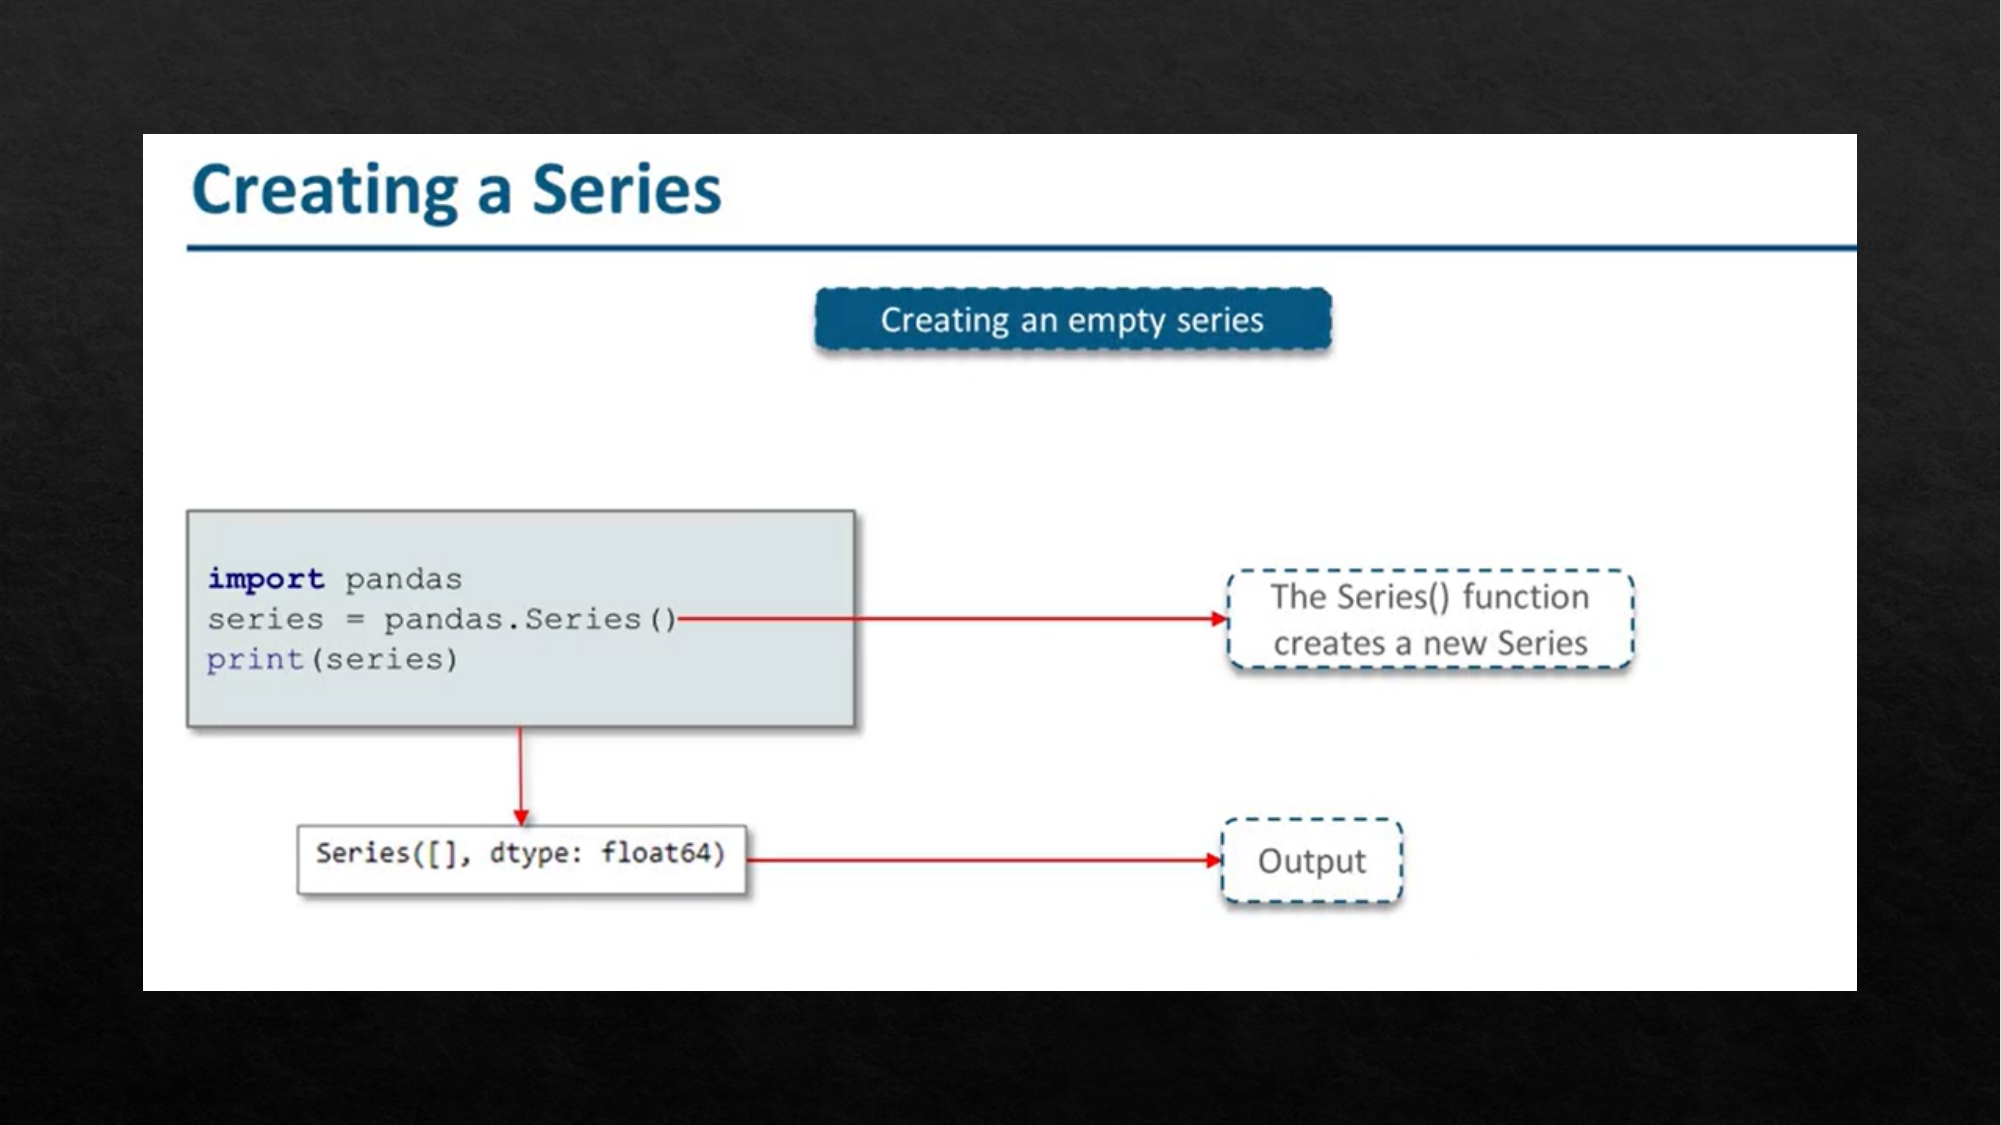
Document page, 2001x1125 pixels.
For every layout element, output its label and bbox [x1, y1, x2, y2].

picture [143, 134, 1857, 991]
